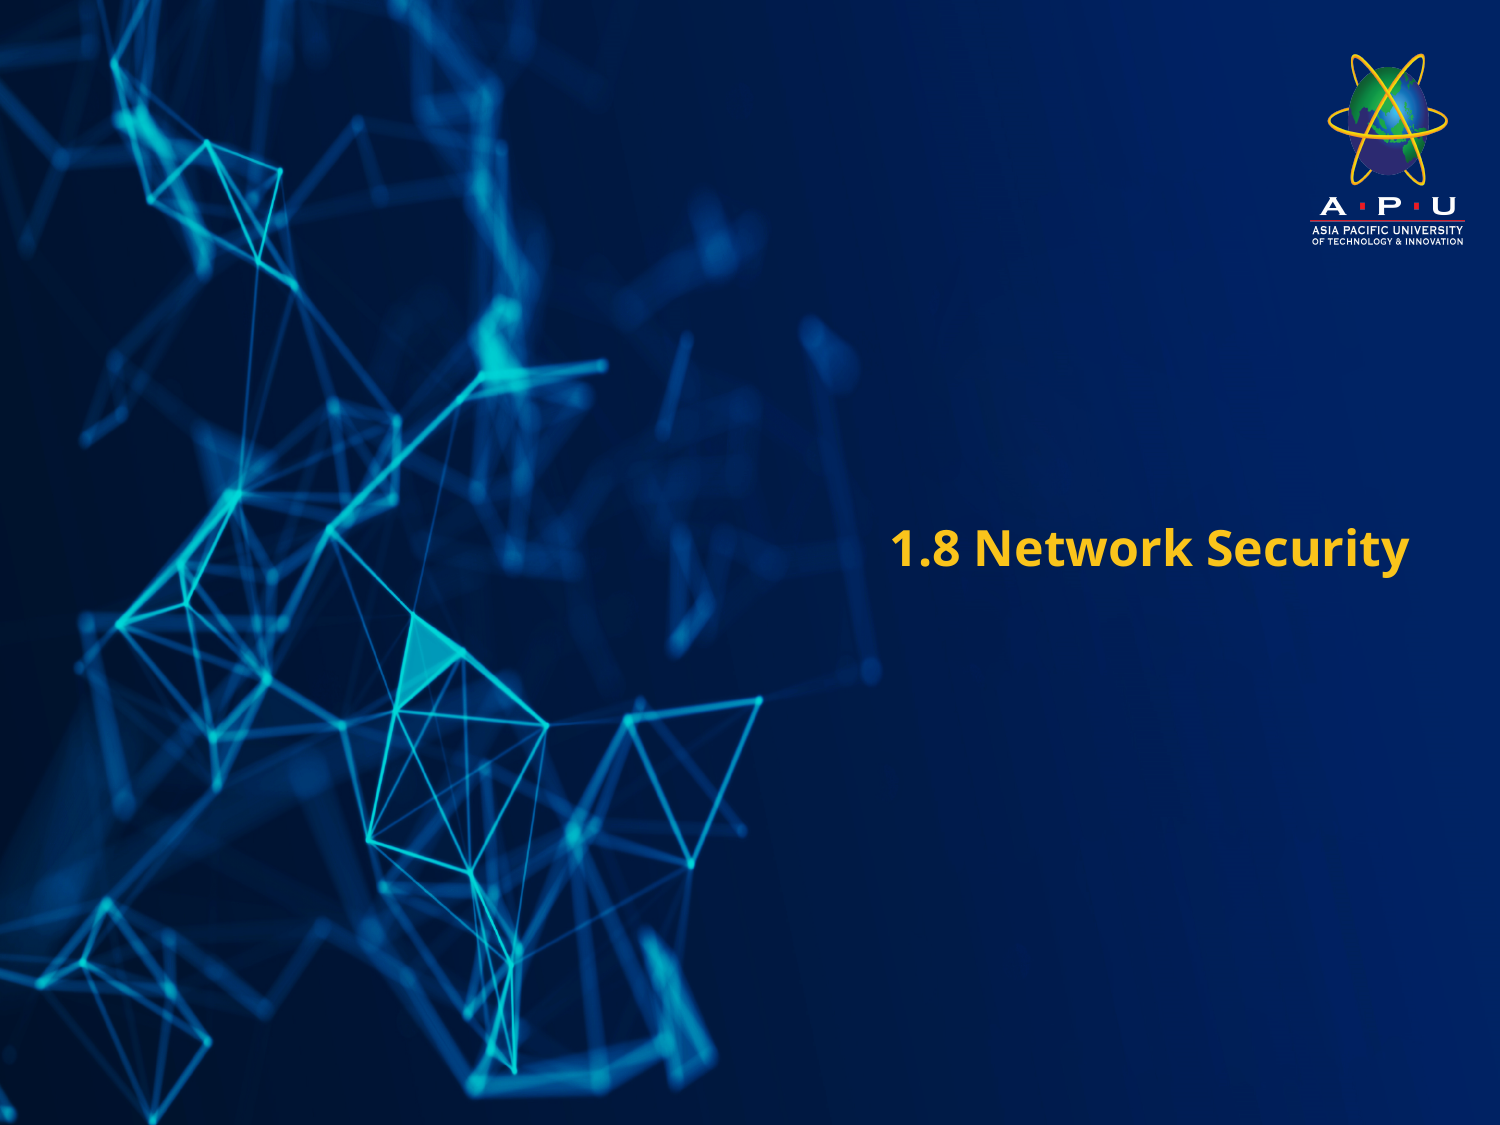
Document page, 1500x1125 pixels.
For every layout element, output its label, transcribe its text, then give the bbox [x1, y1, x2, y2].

title 1.8 Network Security [833, 424, 1467, 668]
picture [0, 0, 1499, 1125]
